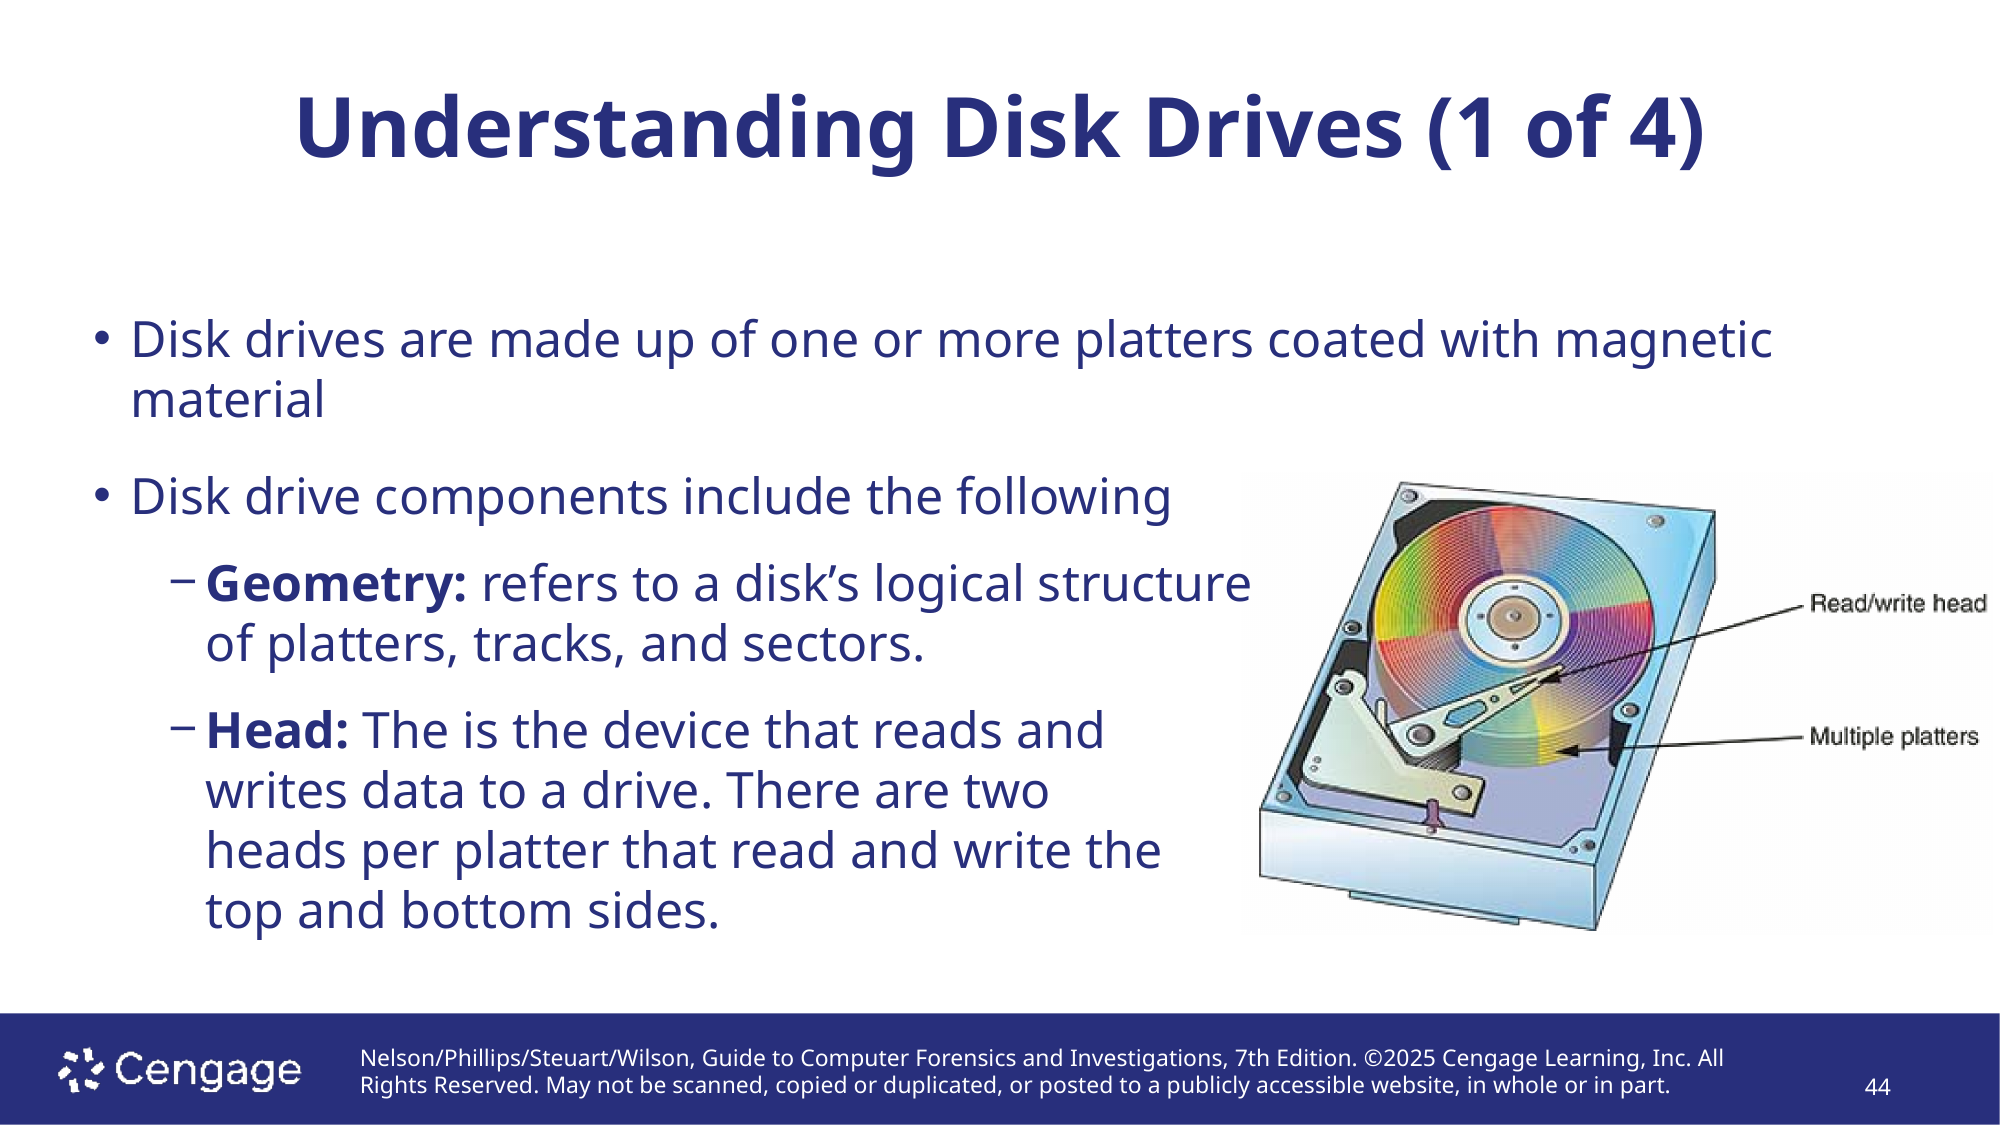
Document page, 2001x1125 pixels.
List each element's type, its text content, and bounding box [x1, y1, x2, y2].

picture [30, 1020, 329, 1121]
picture [1241, 472, 1993, 935]
list Disk drives are made up of one or more platters coated with magnetic material Disk drive components include the following Geometry: refers to a disk’s logical structure of platters, tracks, and sectors. Head: The is the device that reads and writes data to a drive. There are two heads per platter that read and write the top and bottom sides. [78, 299, 1923, 1013]
title Understanding Disk Drives (1 of 4) [78, 77, 1923, 278]
